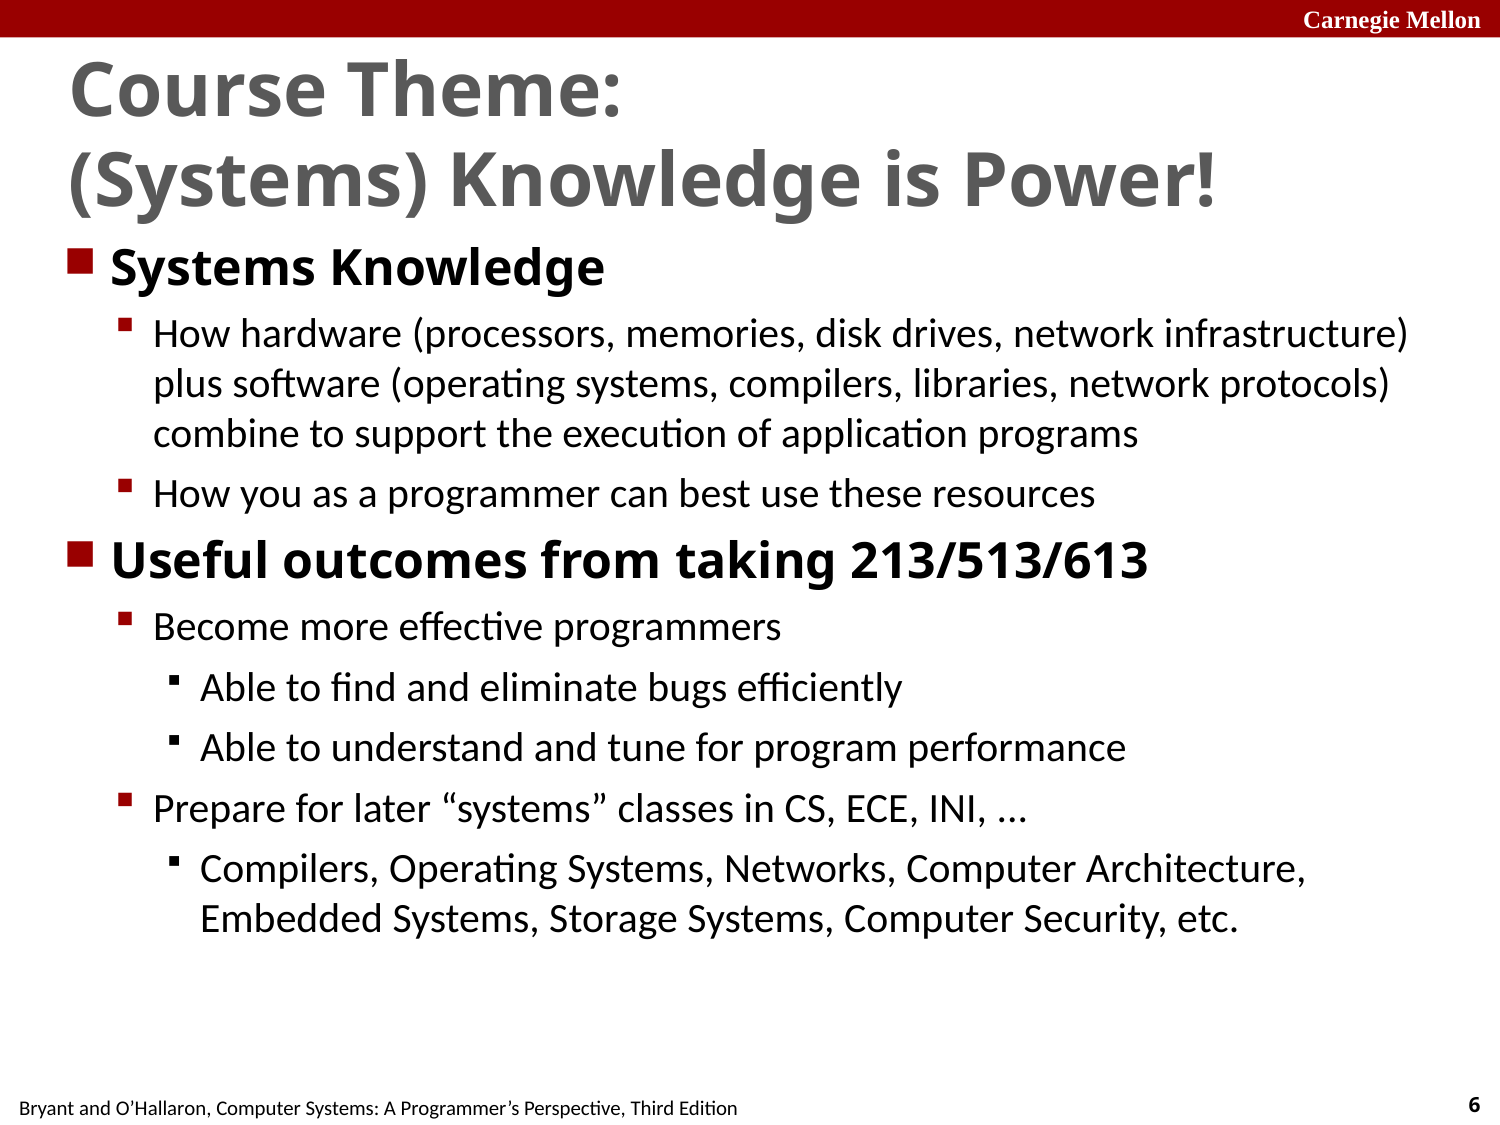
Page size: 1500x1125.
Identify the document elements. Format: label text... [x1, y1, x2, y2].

title Course Theme: (Systems) Knowledge is Power! [62, 41, 1463, 222]
list Systems Knowledge How hardware (processors, memories, disk drives, network infrastructure) plus software (operating systems, compilers, libraries, network protocols) combine to support the execution of application programs How you as a programmer can best use these resources Useful outcomes from taking 213/513/613 Become more effective programmers Able to find and eliminate bugs efficiently Able to understand and tune for program performance Prepare for later “systems” classes in CS, ECE, INI, ... Compilers, Operating Systems, Networks, Computer Architecture, Embedded Systems, Storage Systems, Computer Security, etc. [62, 228, 1438, 1122]
